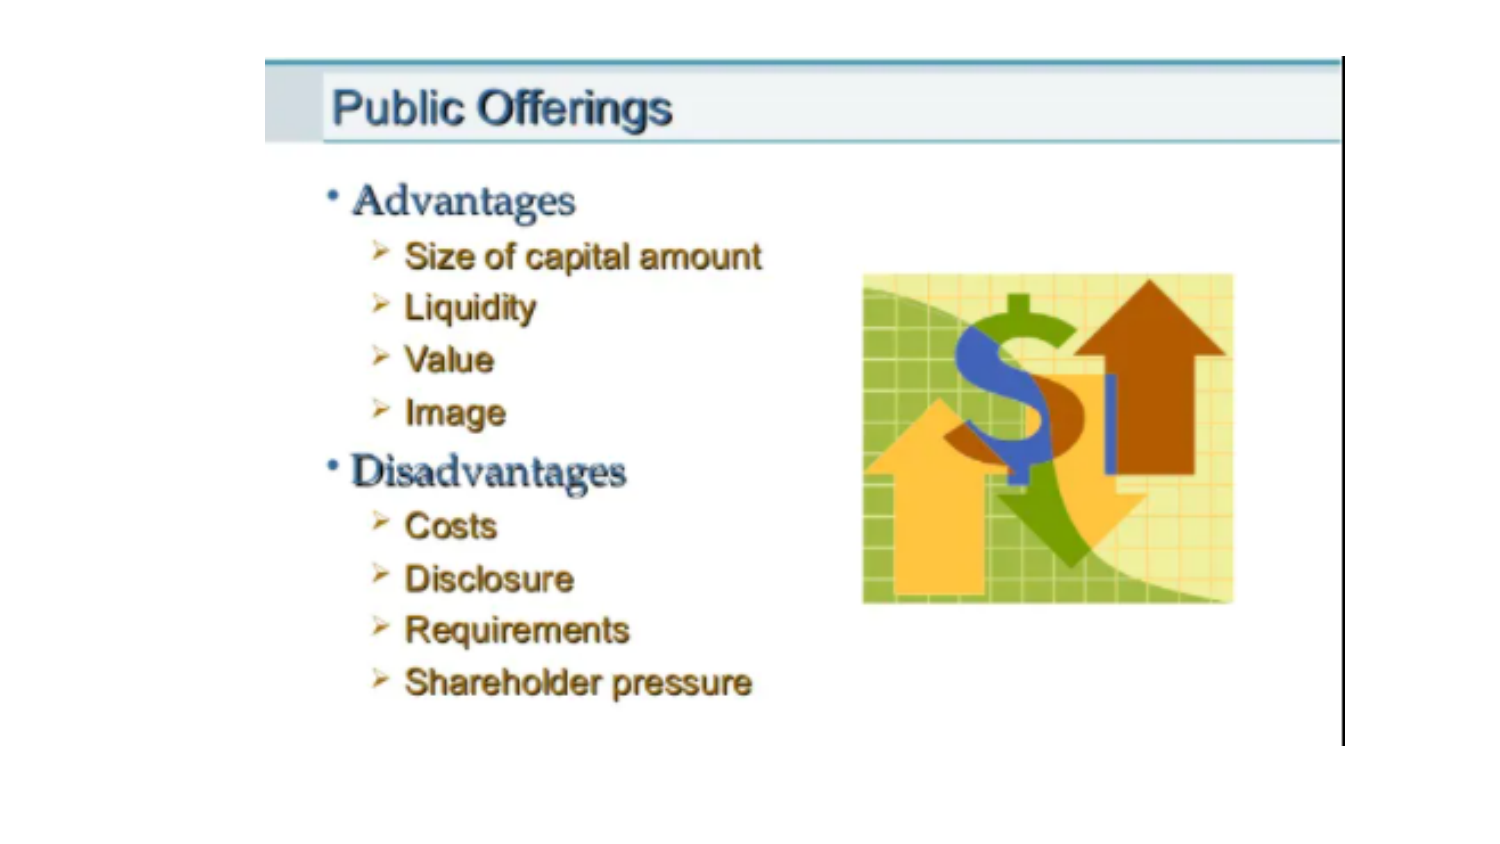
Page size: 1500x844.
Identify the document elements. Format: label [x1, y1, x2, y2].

picture [265, 55, 1345, 747]
